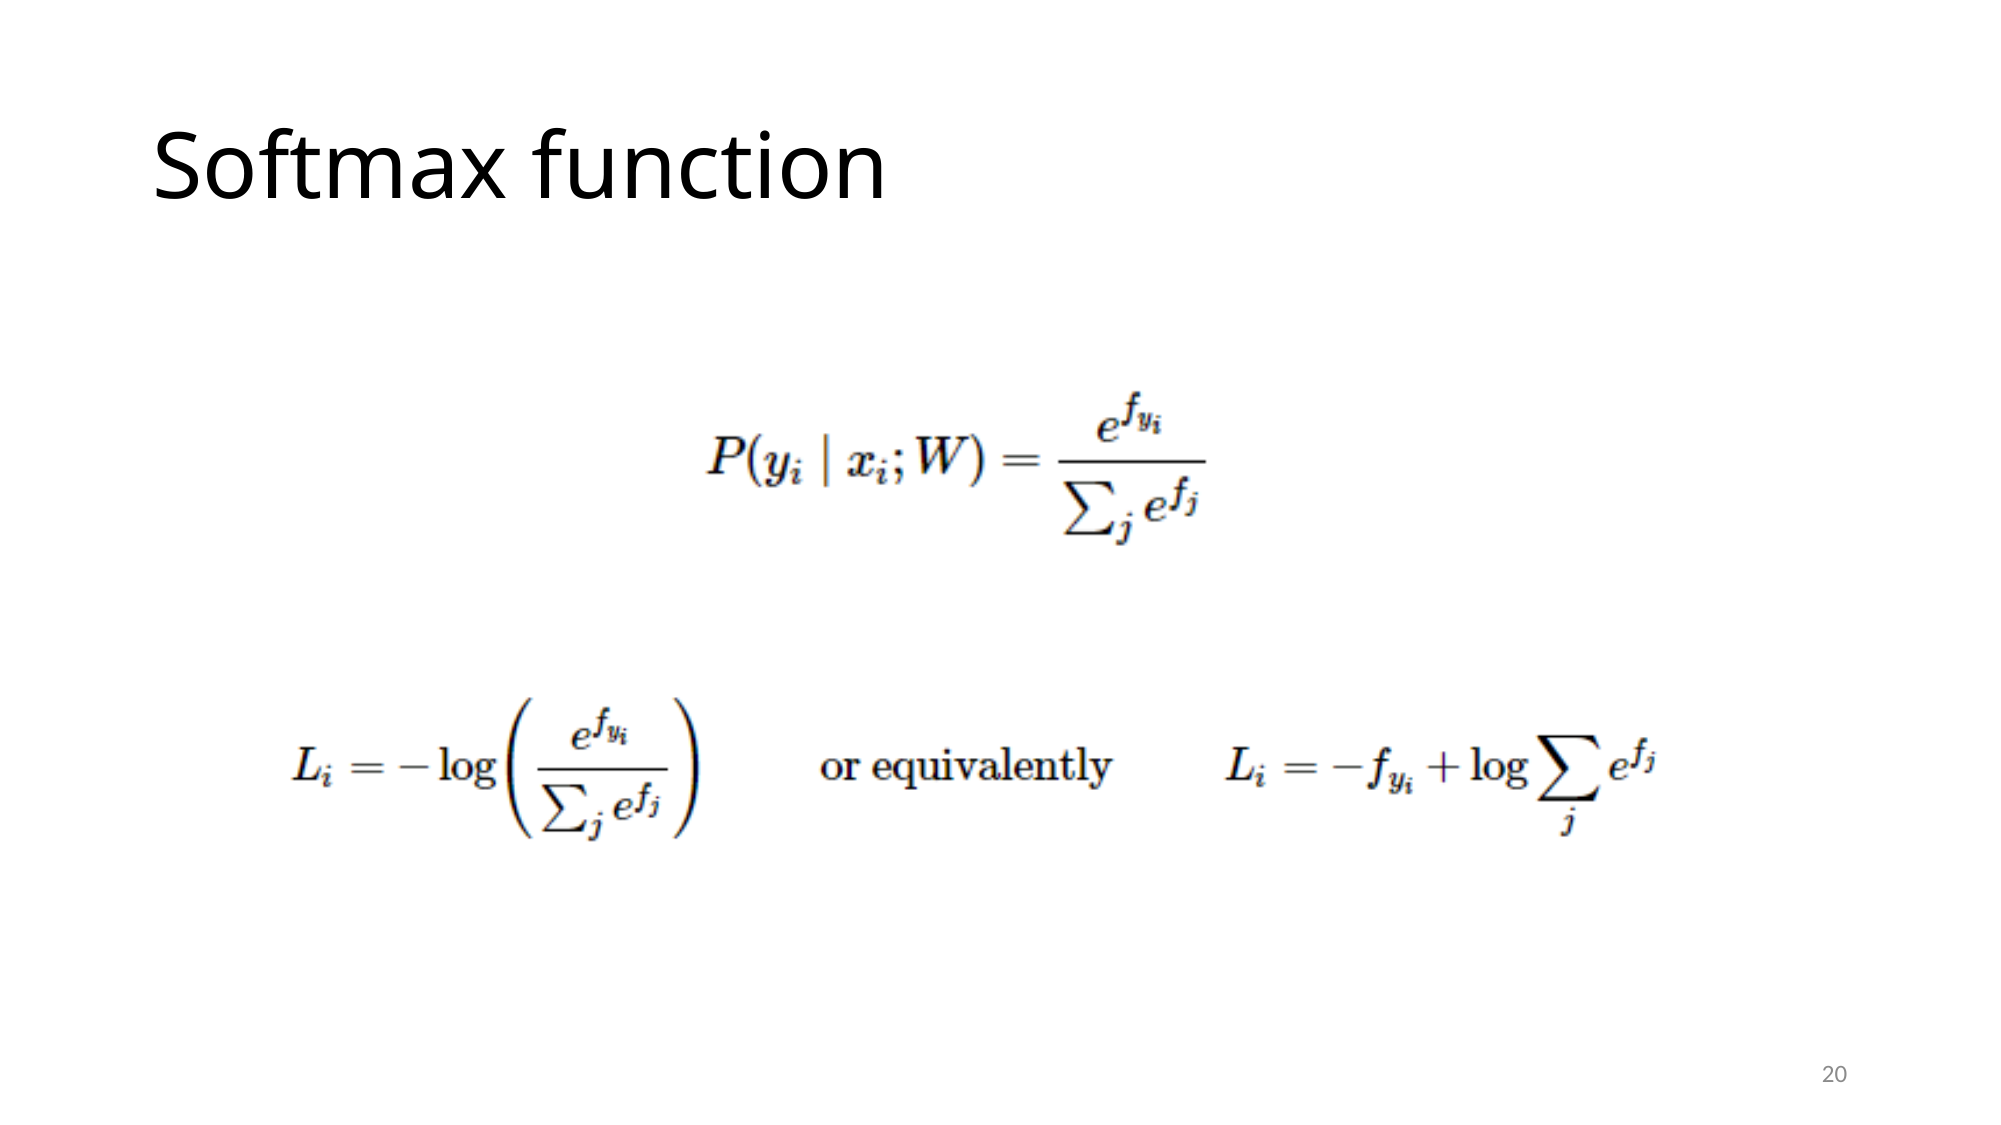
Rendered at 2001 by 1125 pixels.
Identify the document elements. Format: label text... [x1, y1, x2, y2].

title Softmax function [137, 59, 1863, 278]
slide_number 20 [1412, 1042, 1863, 1103]
picture [659, 350, 1254, 583]
picture [266, 668, 1734, 872]
